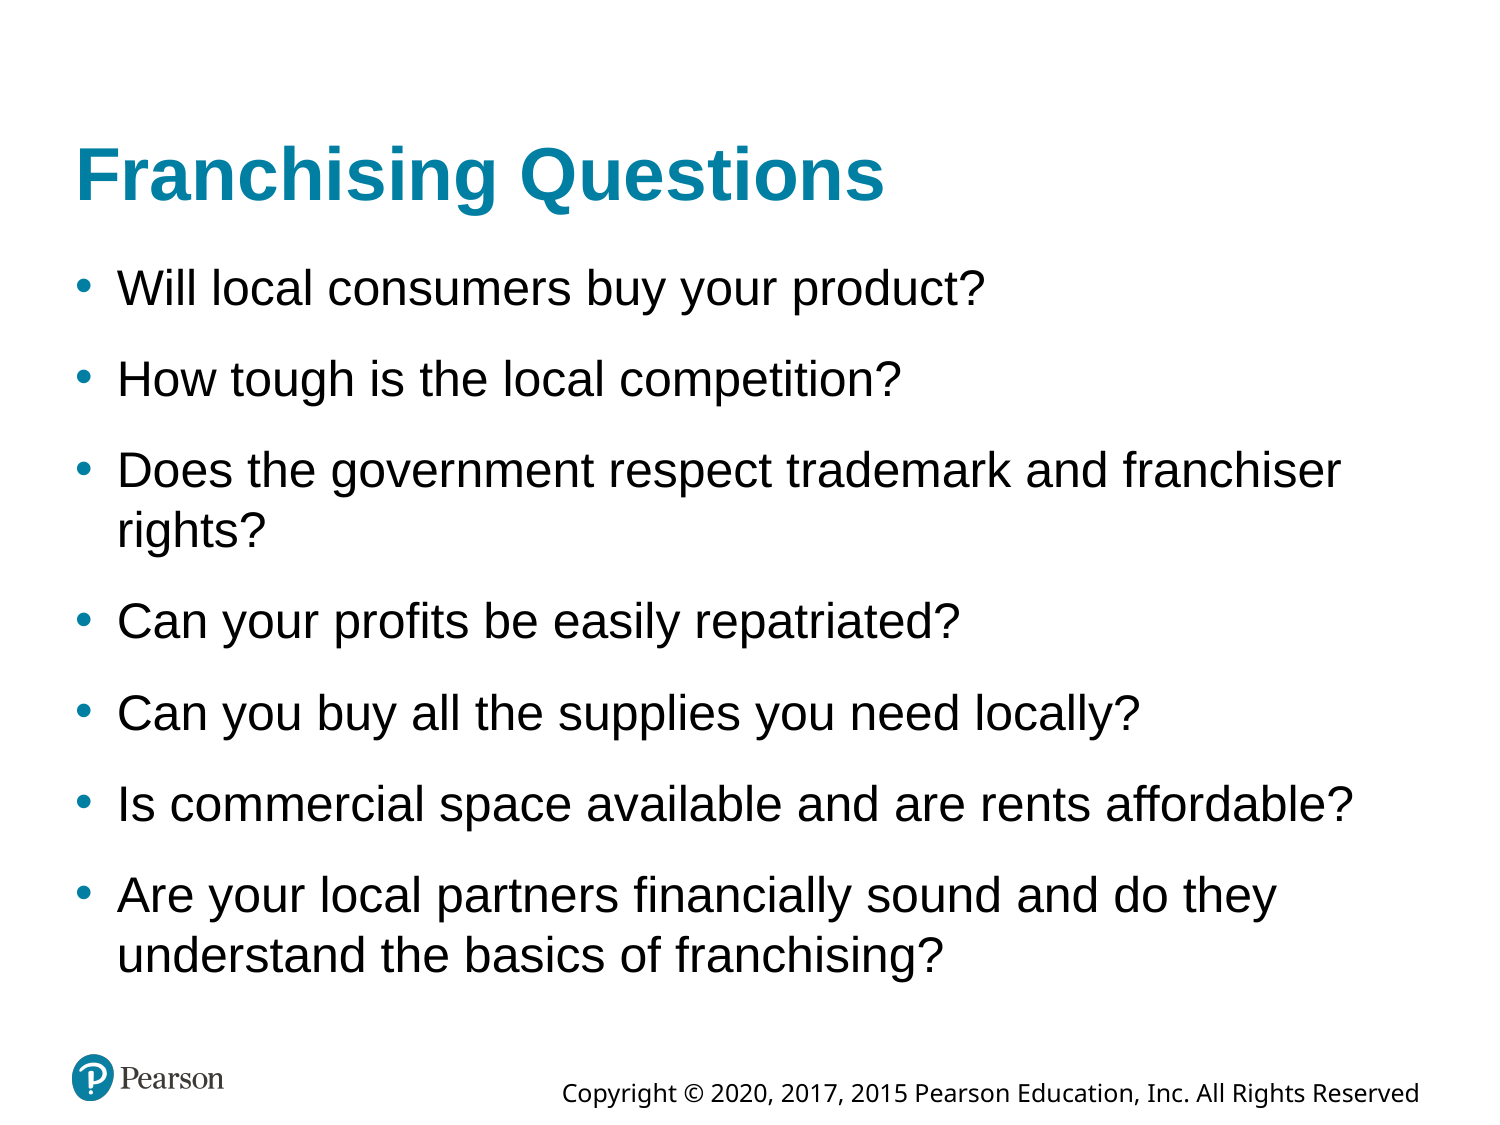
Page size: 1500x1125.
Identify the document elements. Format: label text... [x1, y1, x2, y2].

picture [72, 1054, 88, 1070]
list Will local consumers buy your product? How tough is the local competition? Does the government respect trademark and franchiser rights? Can your profits be easily repatriated? Can you buy all the supplies you need locally? Is commercial space available and are rents affordable? Are your local partners financially sound and do they understand the basics of franchising? [75, 255, 1425, 1019]
picture [72, 1087, 83, 1101]
picture [98, 1054, 224, 1101]
title Franchising Questions [75, 35, 1425, 216]
picture [80, 1063, 106, 1088]
